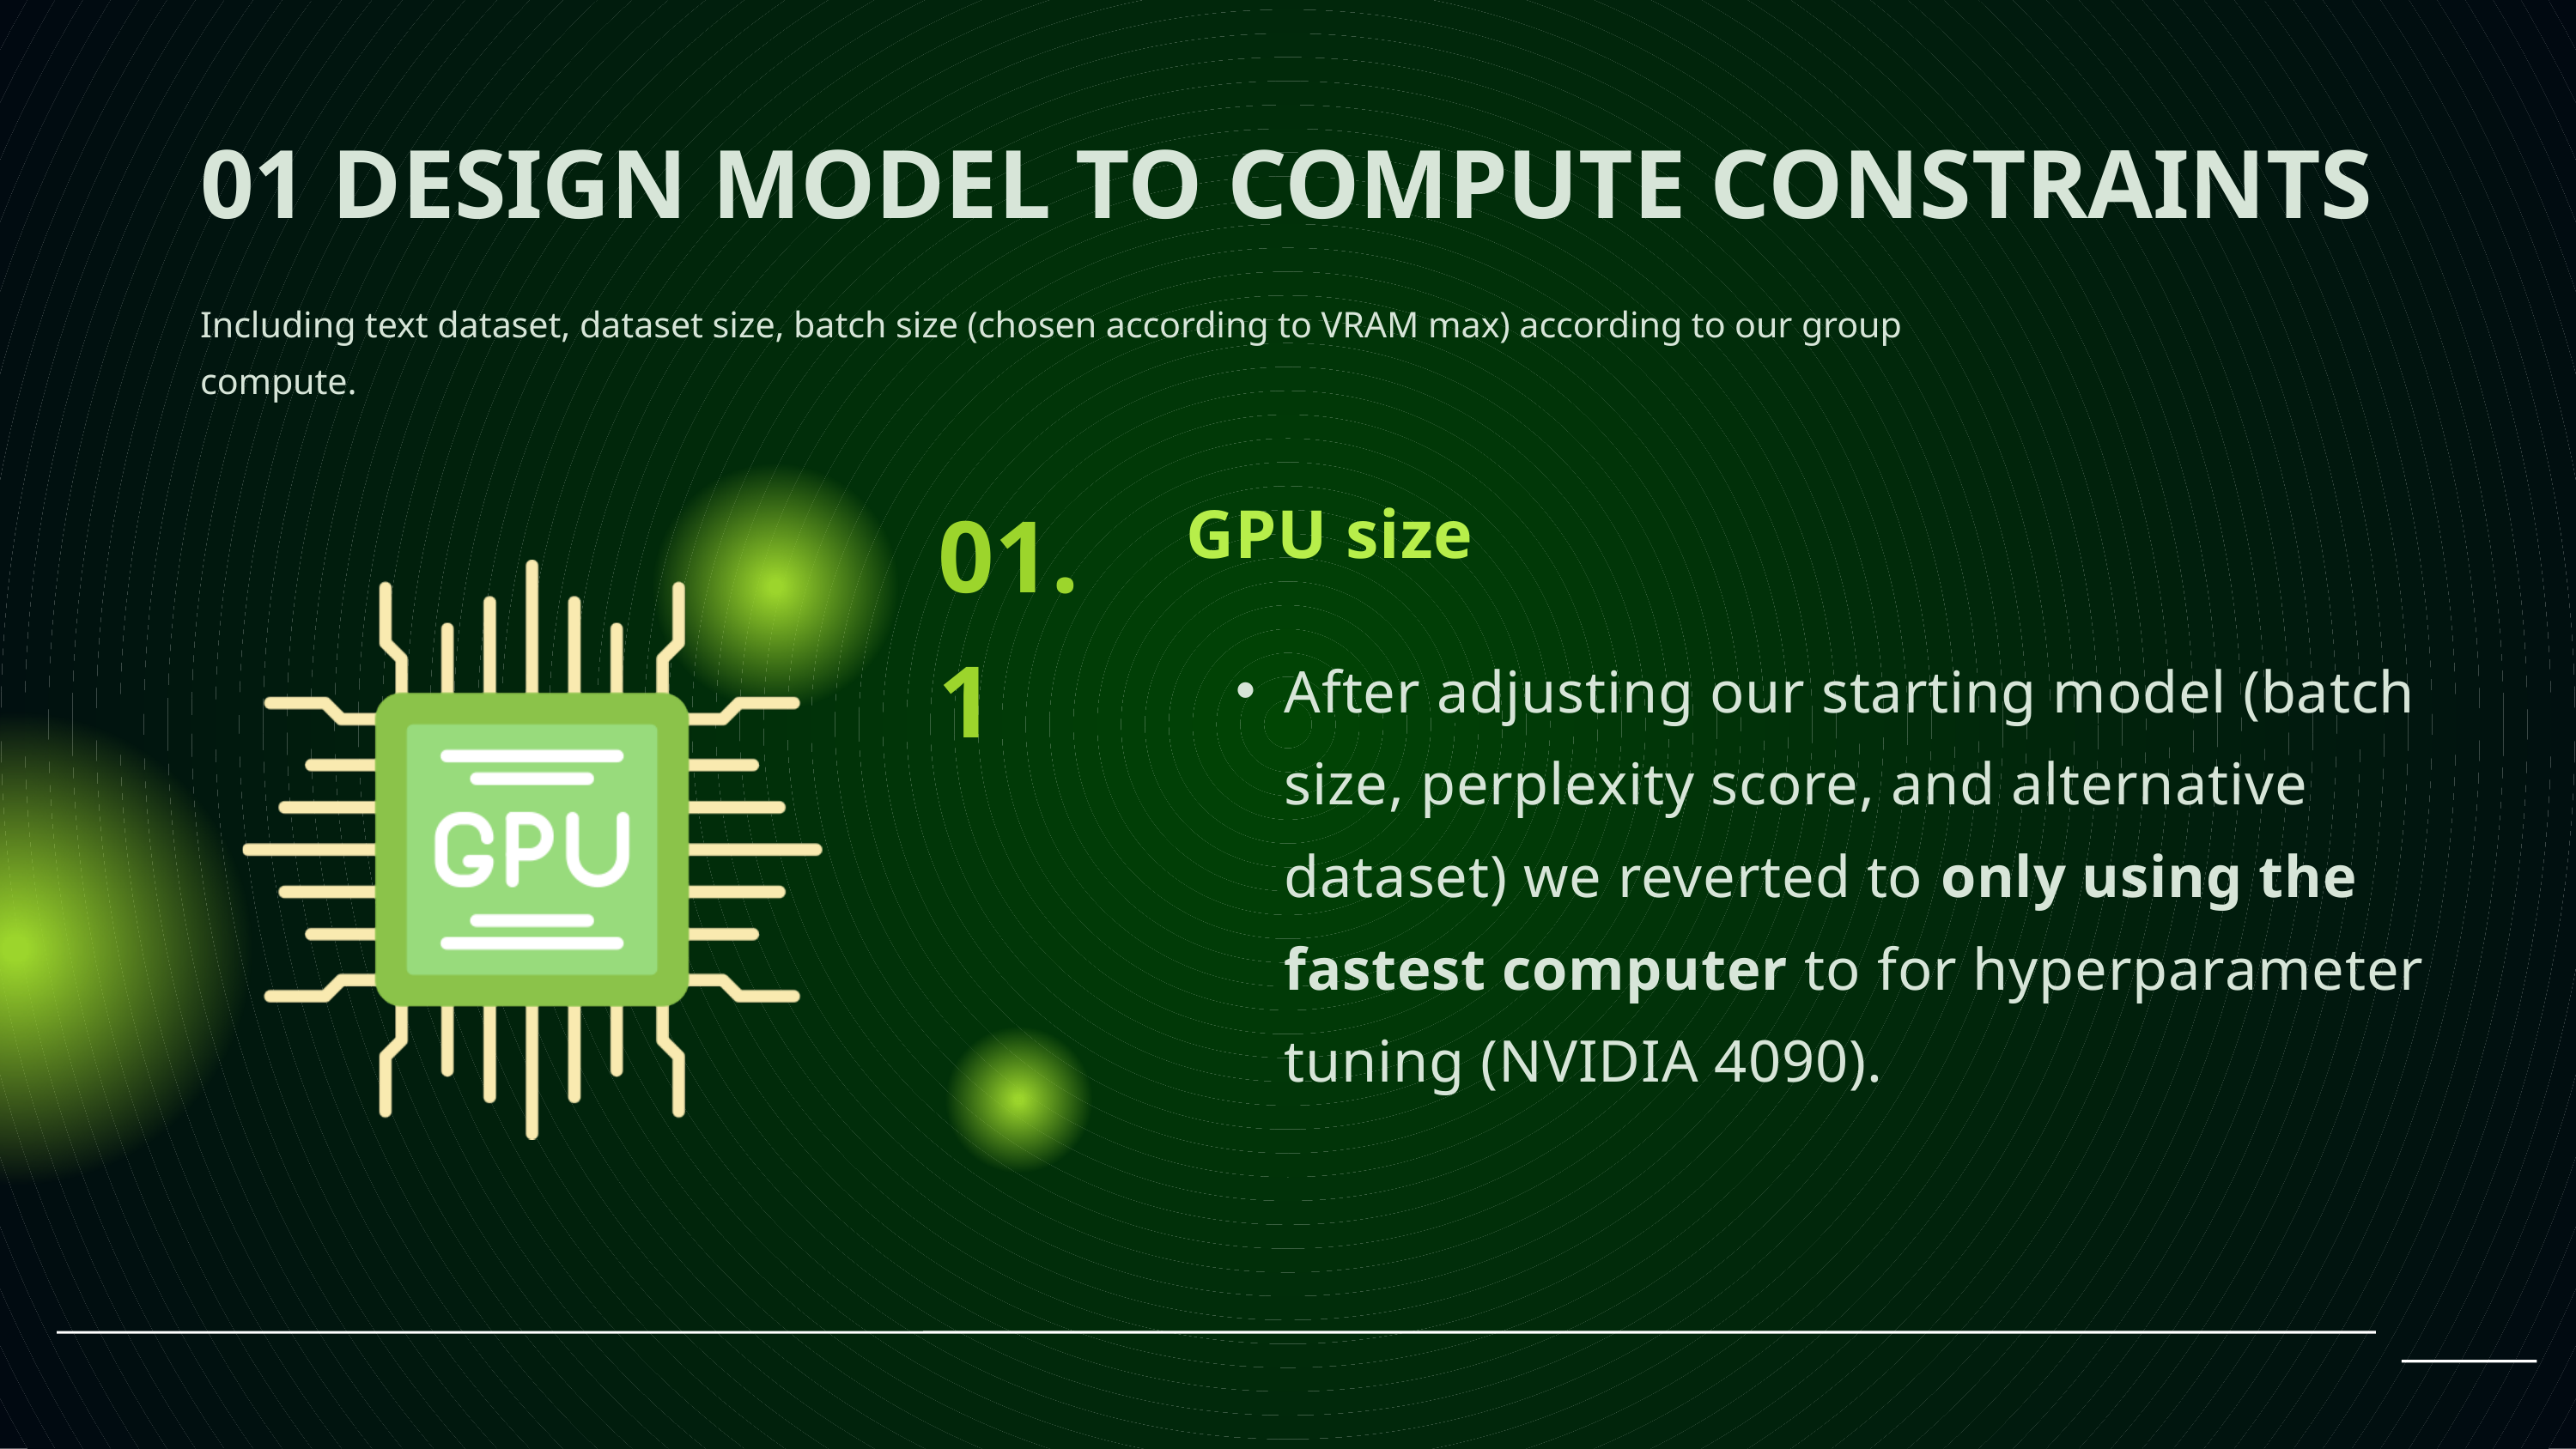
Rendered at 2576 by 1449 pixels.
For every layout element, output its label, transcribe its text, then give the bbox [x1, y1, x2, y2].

text_box [938, 1019, 1100, 1180]
text_box [640, 452, 911, 723]
text_box Including text dataset, dataset size, batch size (chosen according to VRAM max) according to our group compute. [200, 288, 2042, 402]
text_box 01 DESIGN MODEL TO COMPUTE CONSTRAINTS [200, 118, 2376, 238]
text_box After adjusting our starting model (batch size, perplexity score, and alternative dataset) we reverted to only using the fastest computer to for hyperparameter tuning (NVIDIA 4090). [1186, 567, 2432, 1186]
text_box 01.1 [938, 467, 1128, 903]
text_box [242, 560, 823, 1140]
text_box [0, 688, 276, 1210]
text_box GPU size [1186, 486, 1760, 572]
